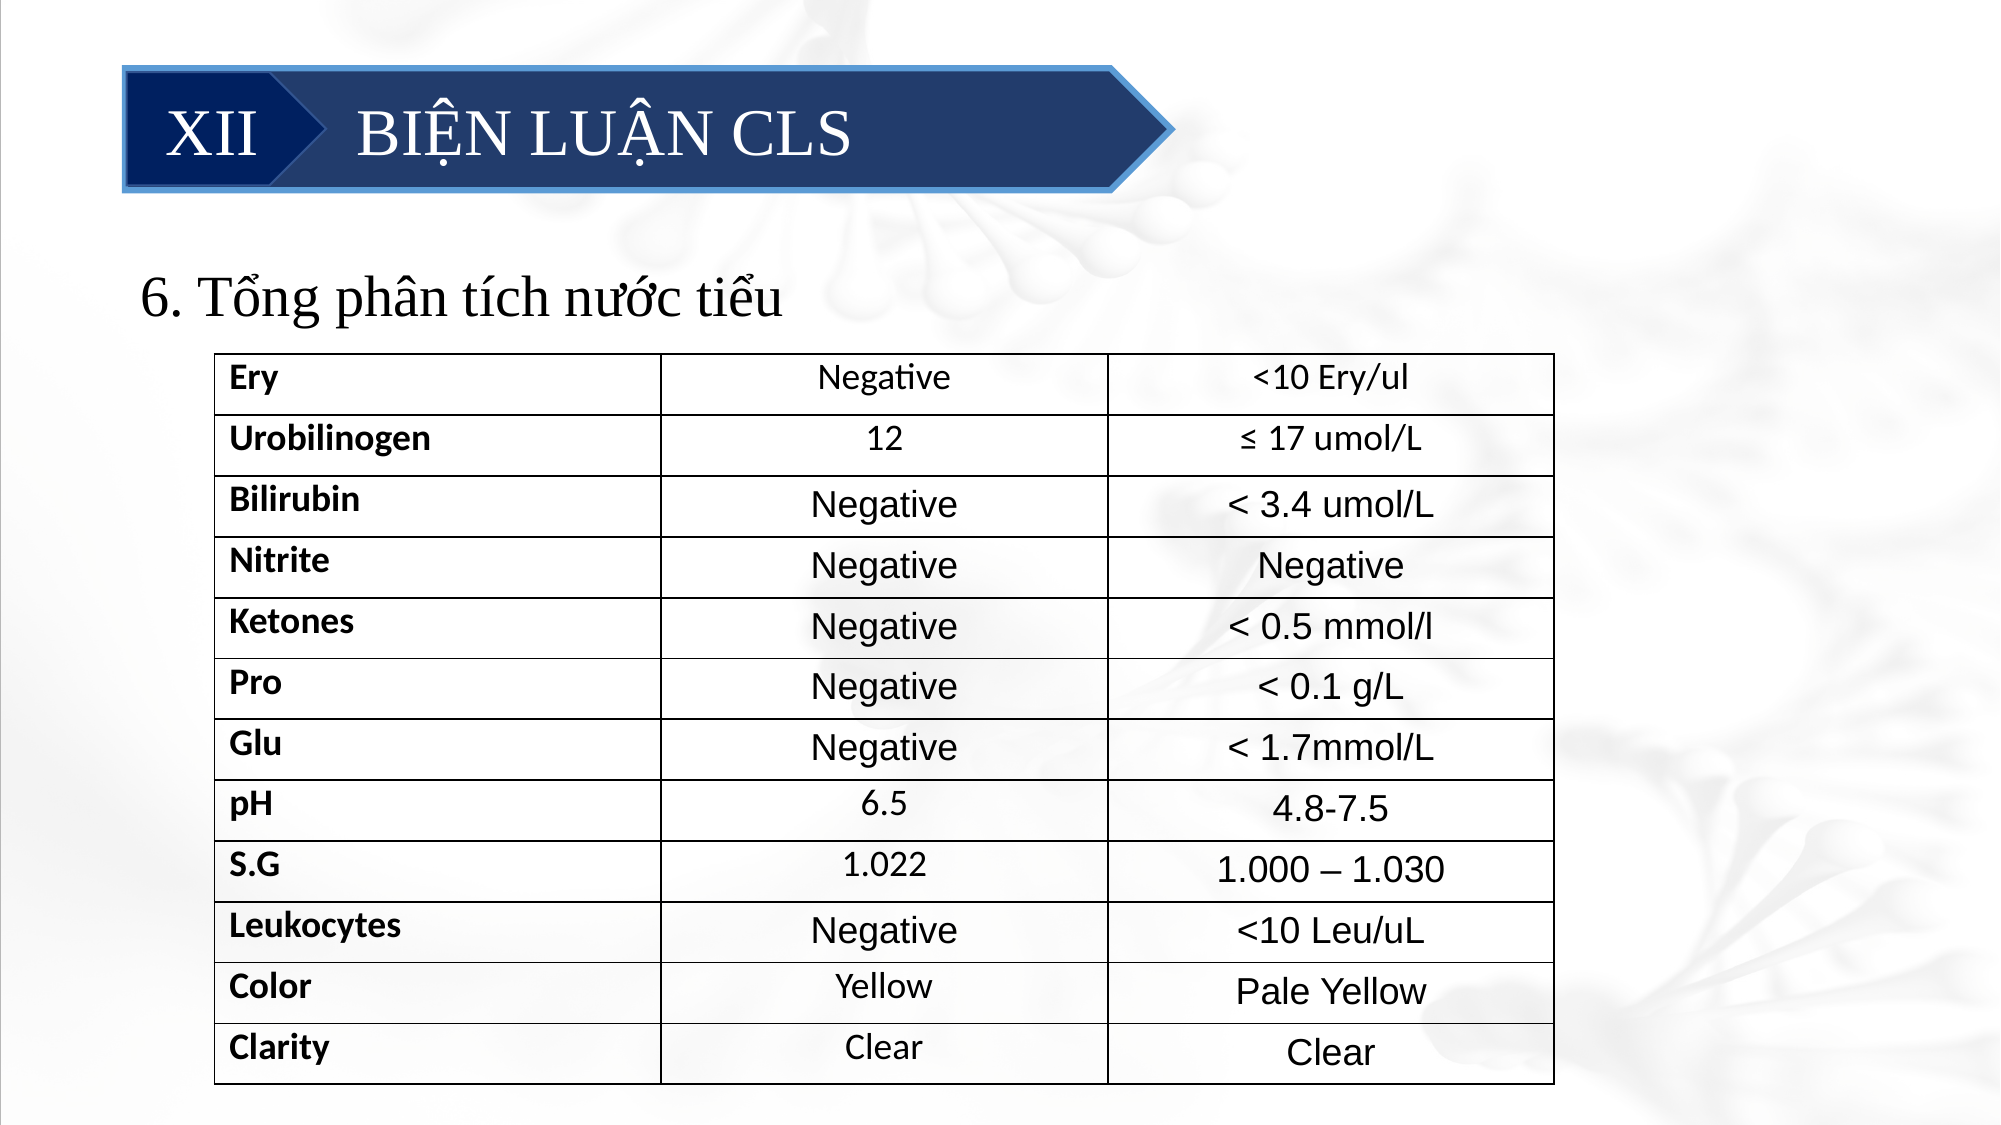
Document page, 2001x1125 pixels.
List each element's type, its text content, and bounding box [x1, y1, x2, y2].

table_cell < 0.1 g/L [1109, 659, 1553, 718]
table_cell Negative [662, 720, 1107, 779]
table_header Negative [662, 355, 1107, 414]
table_cell < 3.4 umol/L [1109, 477, 1553, 536]
table_cell Color [215, 963, 660, 1023]
table_cell Negative [662, 599, 1107, 658]
table_cell Clear [1109, 1024, 1553, 1083]
table_cell 1.022 [662, 842, 1107, 901]
table_cell 4.8-7.5 [1109, 781, 1553, 840]
list 6. Tổng phân tích nước tiểu [125, 258, 1850, 1009]
table_header <10 Ery/ul [1109, 355, 1553, 414]
table_cell Glu [215, 720, 660, 779]
text_box BIỆN LUẬN CLS [123, 67, 1173, 192]
table_cell Negative [662, 903, 1107, 962]
table_cell Pro [215, 659, 660, 718]
table_cell S.G [215, 842, 660, 901]
table_cell Yellow [662, 963, 1107, 1023]
table_cell Negative [662, 477, 1107, 536]
table_cell Bilirubin [215, 477, 660, 536]
table_cell 1.000 – 1.030 [1109, 842, 1553, 901]
table_cell Ketones [215, 599, 660, 658]
table_cell pH [215, 781, 660, 840]
table_cell < 0.5 mmol/l [1109, 599, 1553, 658]
table_cell ≤ 17 umol/L [1109, 416, 1553, 475]
table_cell Nitrite [215, 538, 660, 597]
table_cell Urobilinogen [215, 416, 660, 475]
table_header Ery [215, 355, 660, 414]
table_cell 12 [662, 416, 1107, 475]
table_cell Pale Yellow [1109, 963, 1553, 1023]
table_cell Clear [662, 1024, 1107, 1083]
table_cell Negative [662, 538, 1107, 597]
table_cell Clarity [215, 1024, 660, 1083]
table_cell Negative [662, 659, 1107, 718]
text_box XII [125, 71, 328, 187]
table_cell < 1.7mmol/L [1109, 720, 1553, 779]
table_cell 6.5 [662, 781, 1107, 840]
table_cell Negative [1109, 538, 1553, 597]
table_cell <10 Leu/uL [1109, 903, 1553, 962]
table_cell Leukocytes [215, 903, 660, 962]
